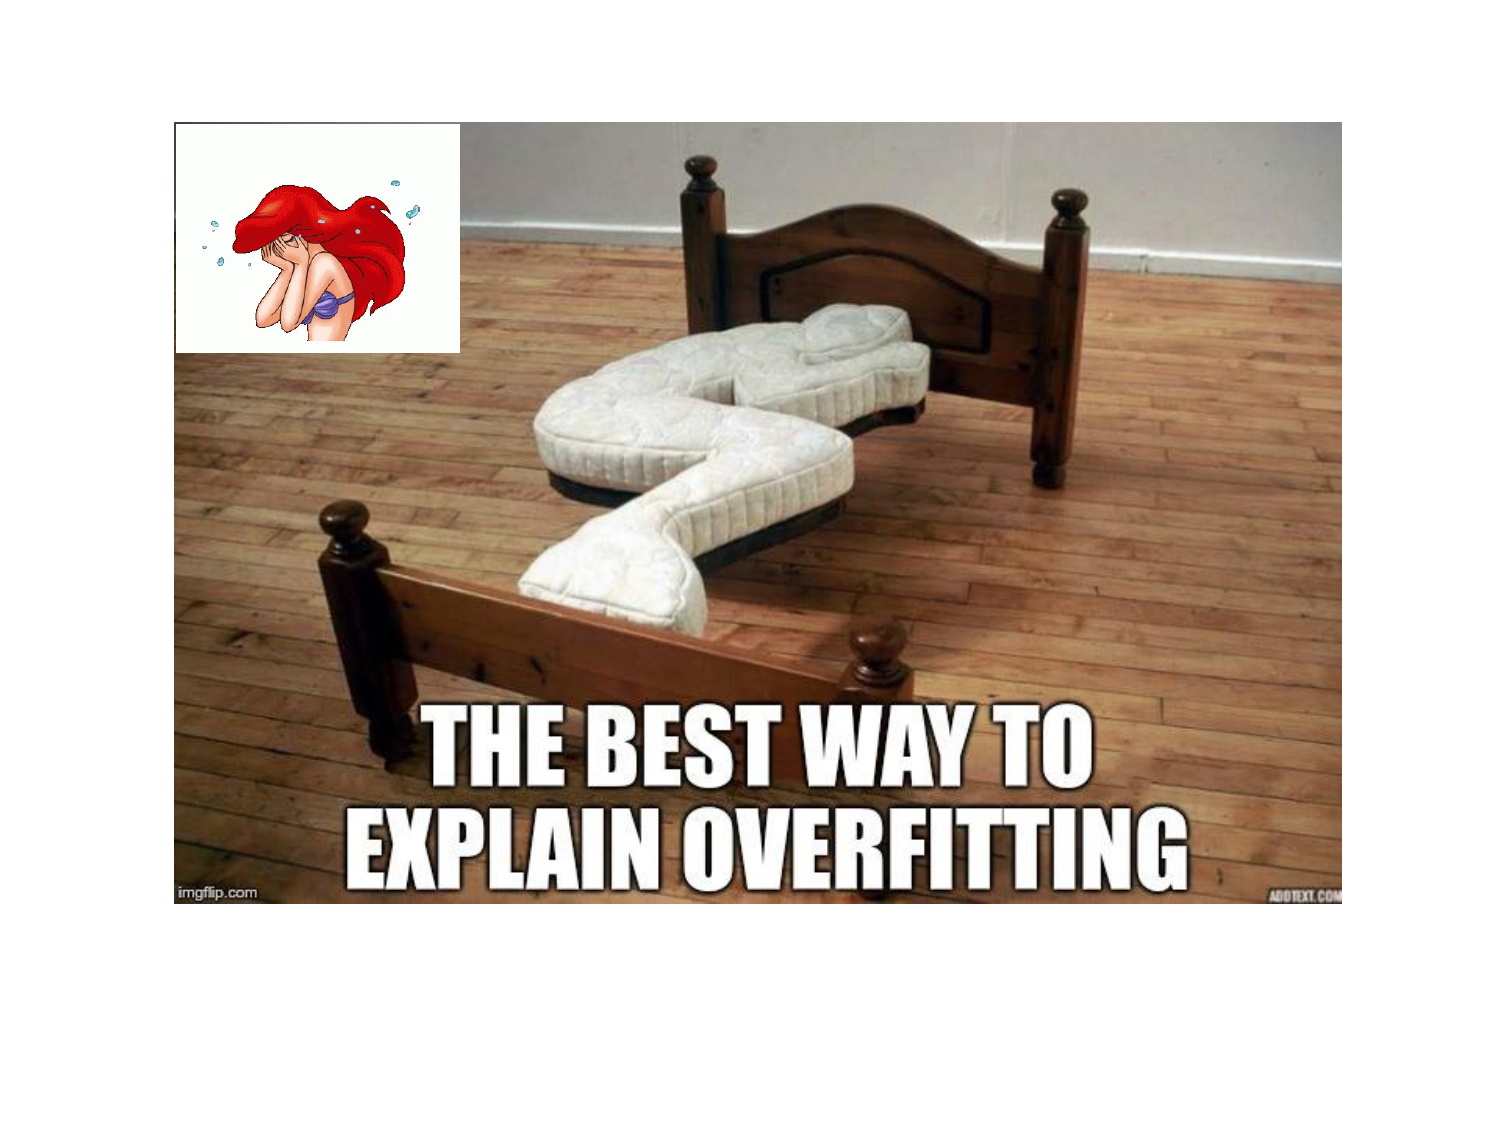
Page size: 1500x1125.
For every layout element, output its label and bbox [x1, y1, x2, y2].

picture [174, 122, 1342, 904]
